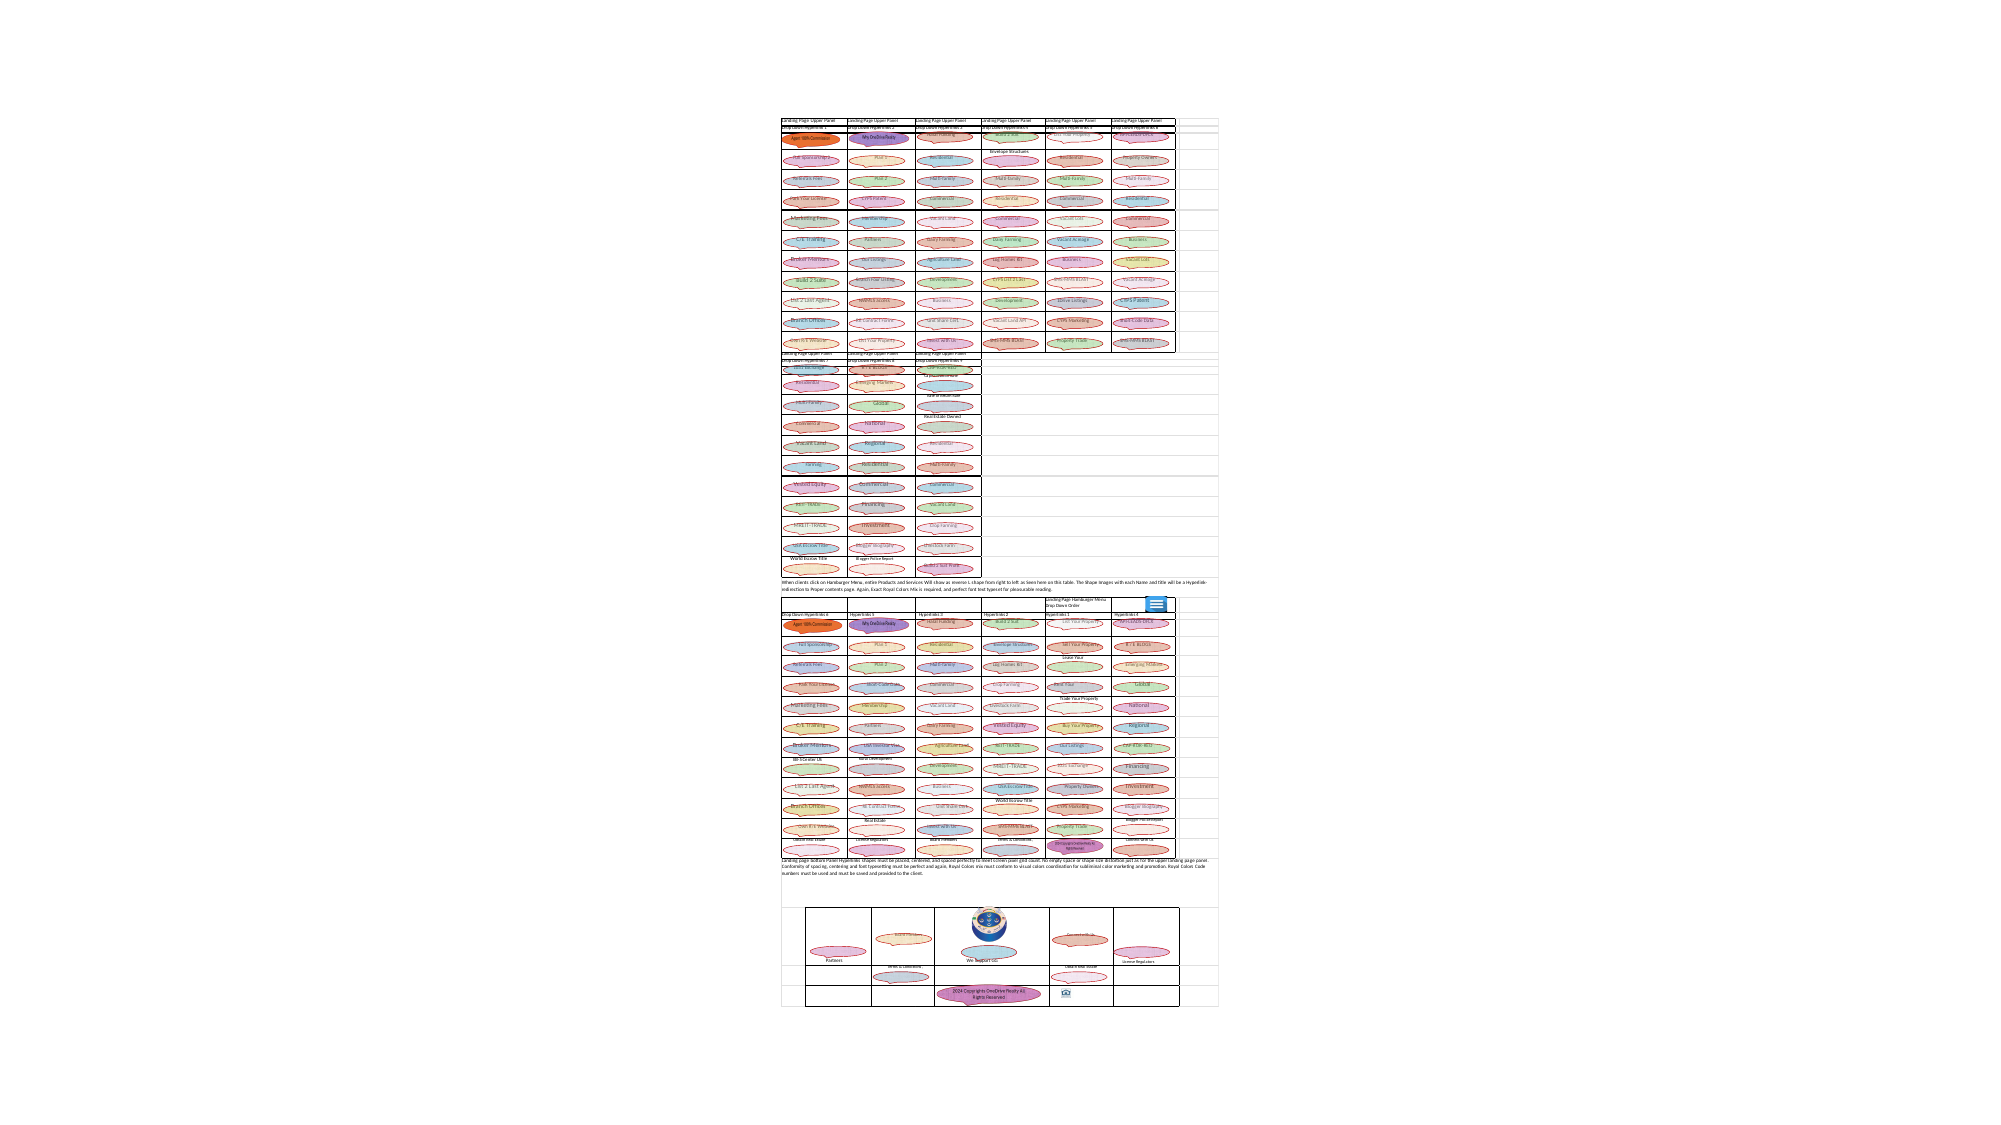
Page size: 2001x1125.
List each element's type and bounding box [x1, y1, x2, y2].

text_box [780, 117, 1220, 1008]
